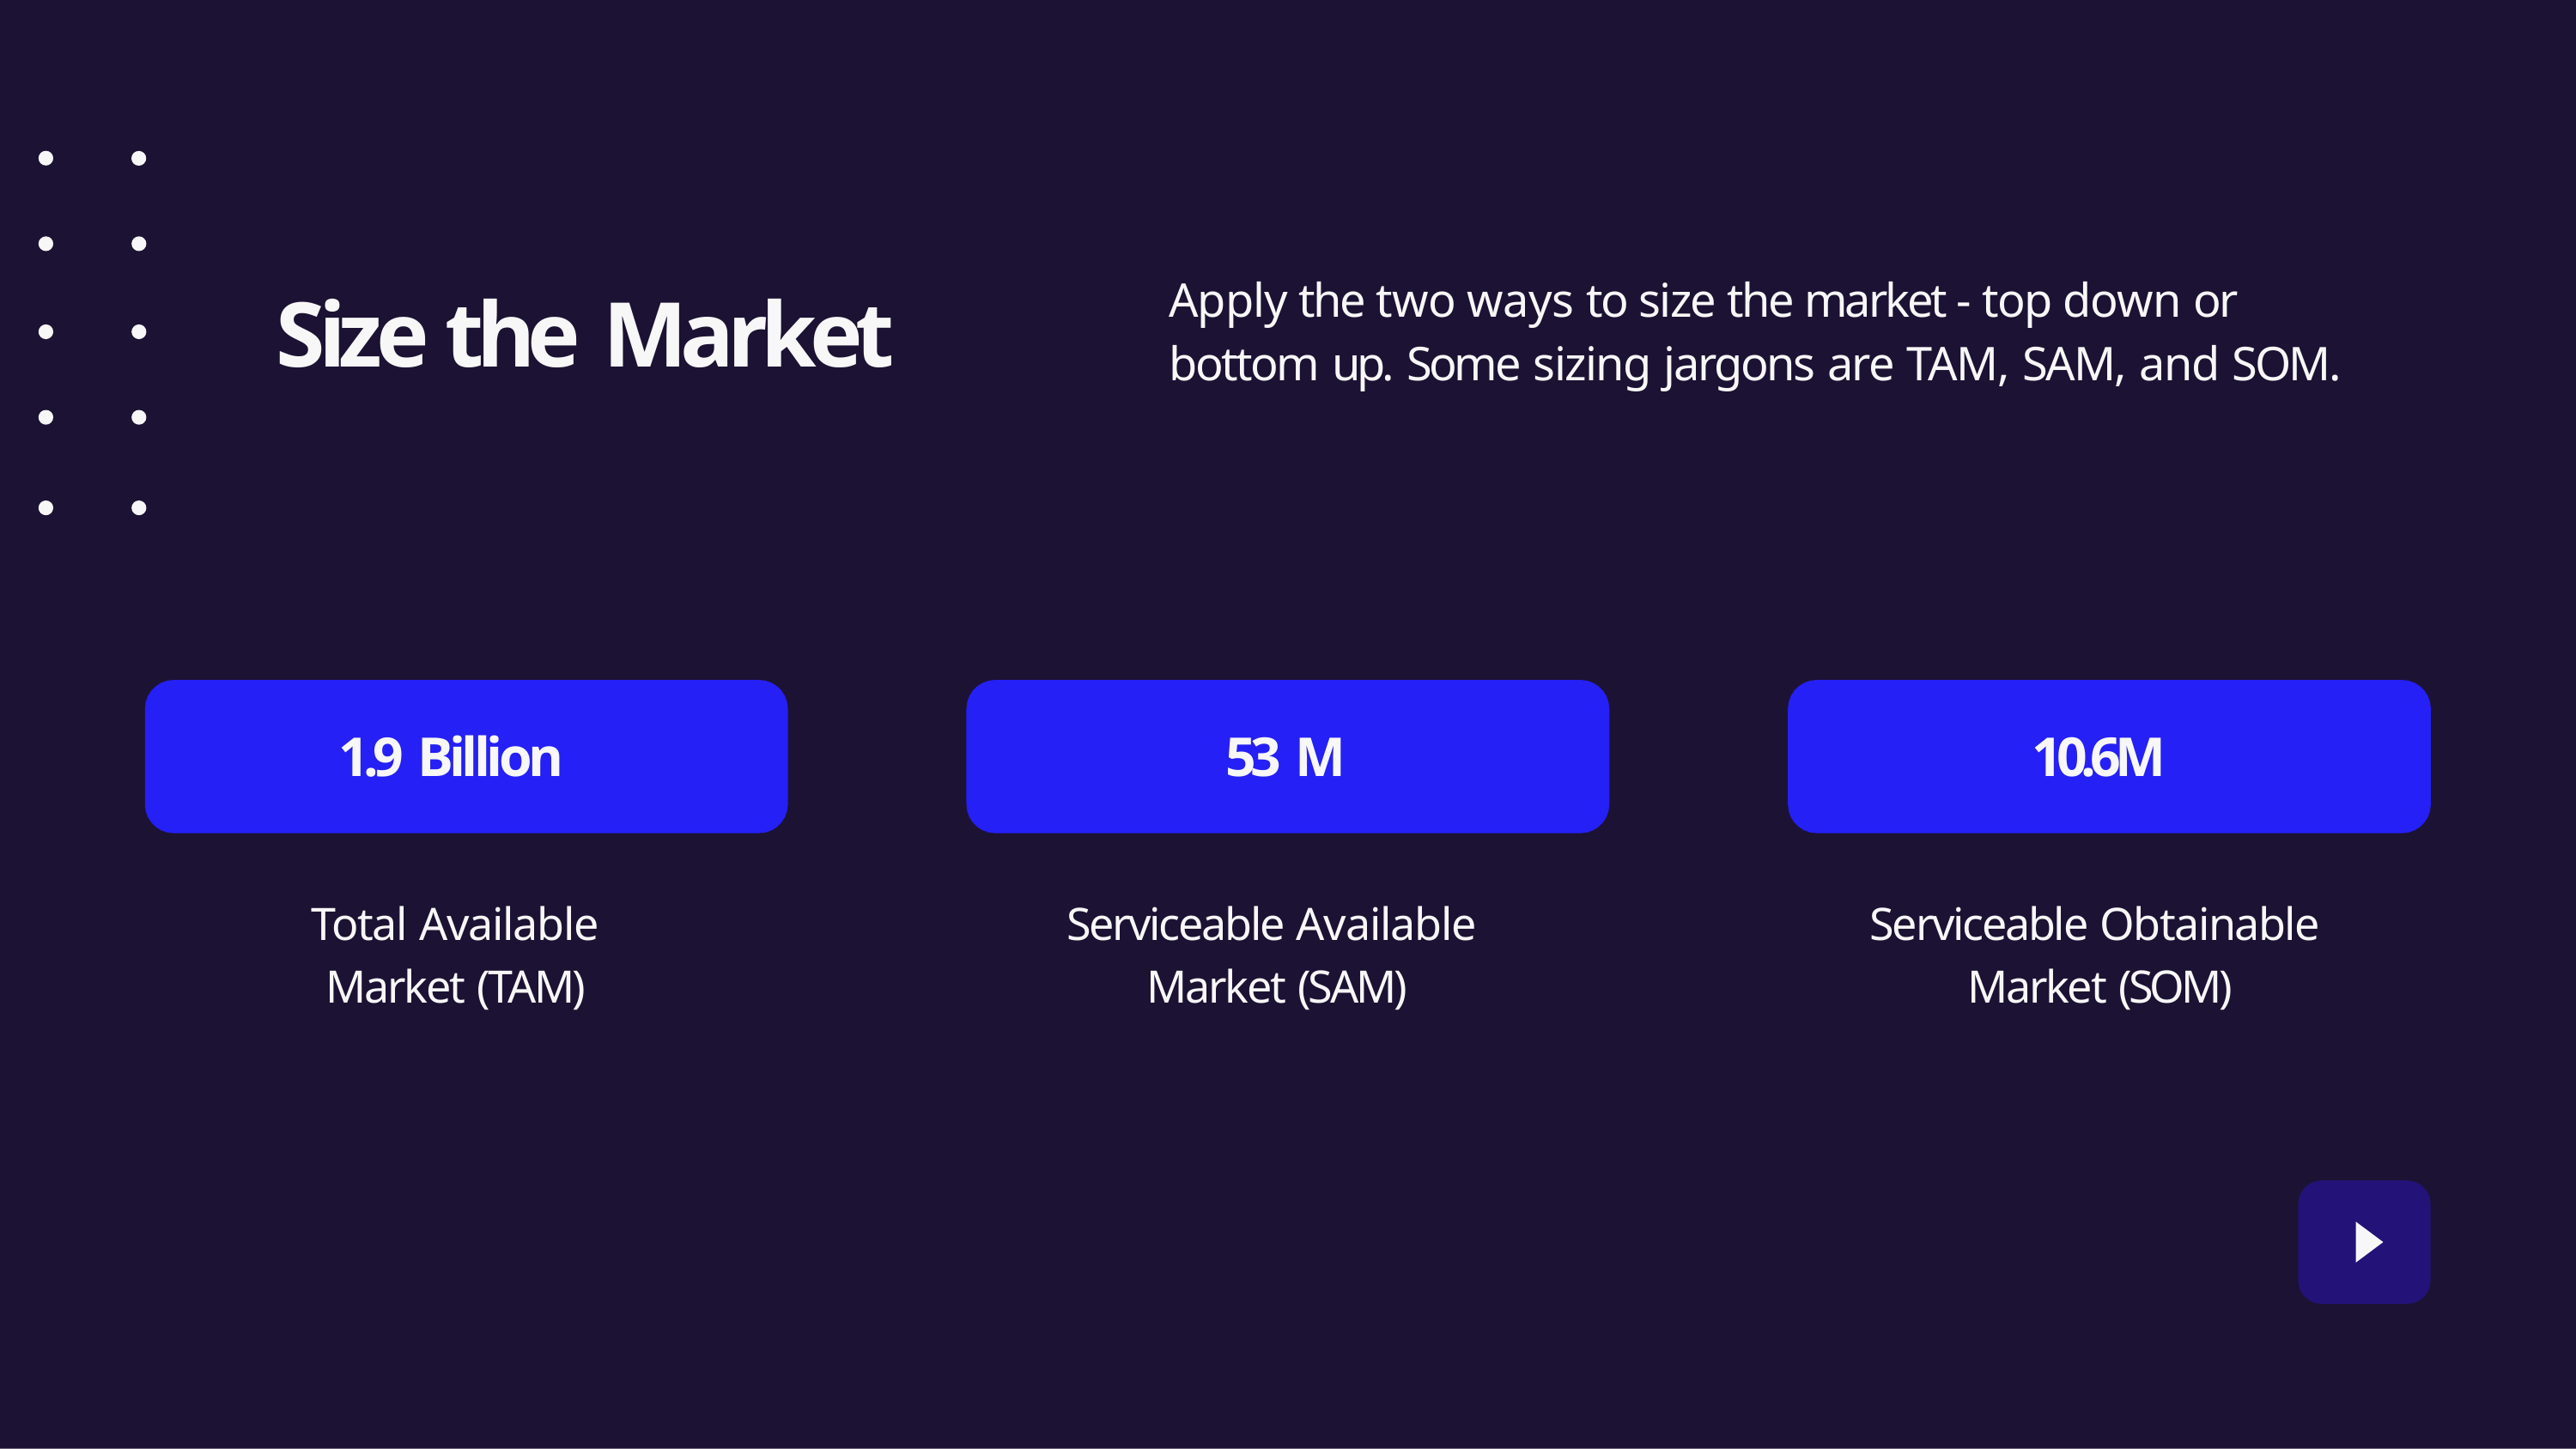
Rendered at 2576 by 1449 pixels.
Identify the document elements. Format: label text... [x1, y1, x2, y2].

text_box Serviceable Obtainable Market (SOM) [1868, 885, 2351, 1012]
title Size the Market [274, 275, 956, 519]
text_box 1.9 Billion [337, 721, 597, 788]
text_box [131, 150, 147, 166]
text_box [144, 680, 788, 834]
text_box [1788, 680, 2431, 834]
text_box Total Available Market (TAM) [309, 885, 624, 1012]
text_box [38, 324, 54, 340]
text_box Apply the two ways to size the market - top down or bottom up. Some sizing jargons are TAM, SAM, and SOM. [1167, 261, 2402, 391]
text_box [38, 500, 54, 516]
text_box [38, 150, 54, 166]
text_box 10.6M [2030, 721, 2189, 788]
text_box 53 M [1224, 721, 1352, 788]
text_box [38, 409, 54, 425]
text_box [2298, 1179, 2431, 1305]
text_box [131, 324, 147, 340]
text_box [131, 236, 147, 252]
text_box Serviceable Available Market (SAM) [1065, 885, 1511, 1012]
text_box [0, 0, 2576, 1449]
text_box [131, 409, 147, 425]
text_box [38, 236, 54, 252]
text_box [131, 500, 147, 516]
text_box [966, 680, 1610, 834]
